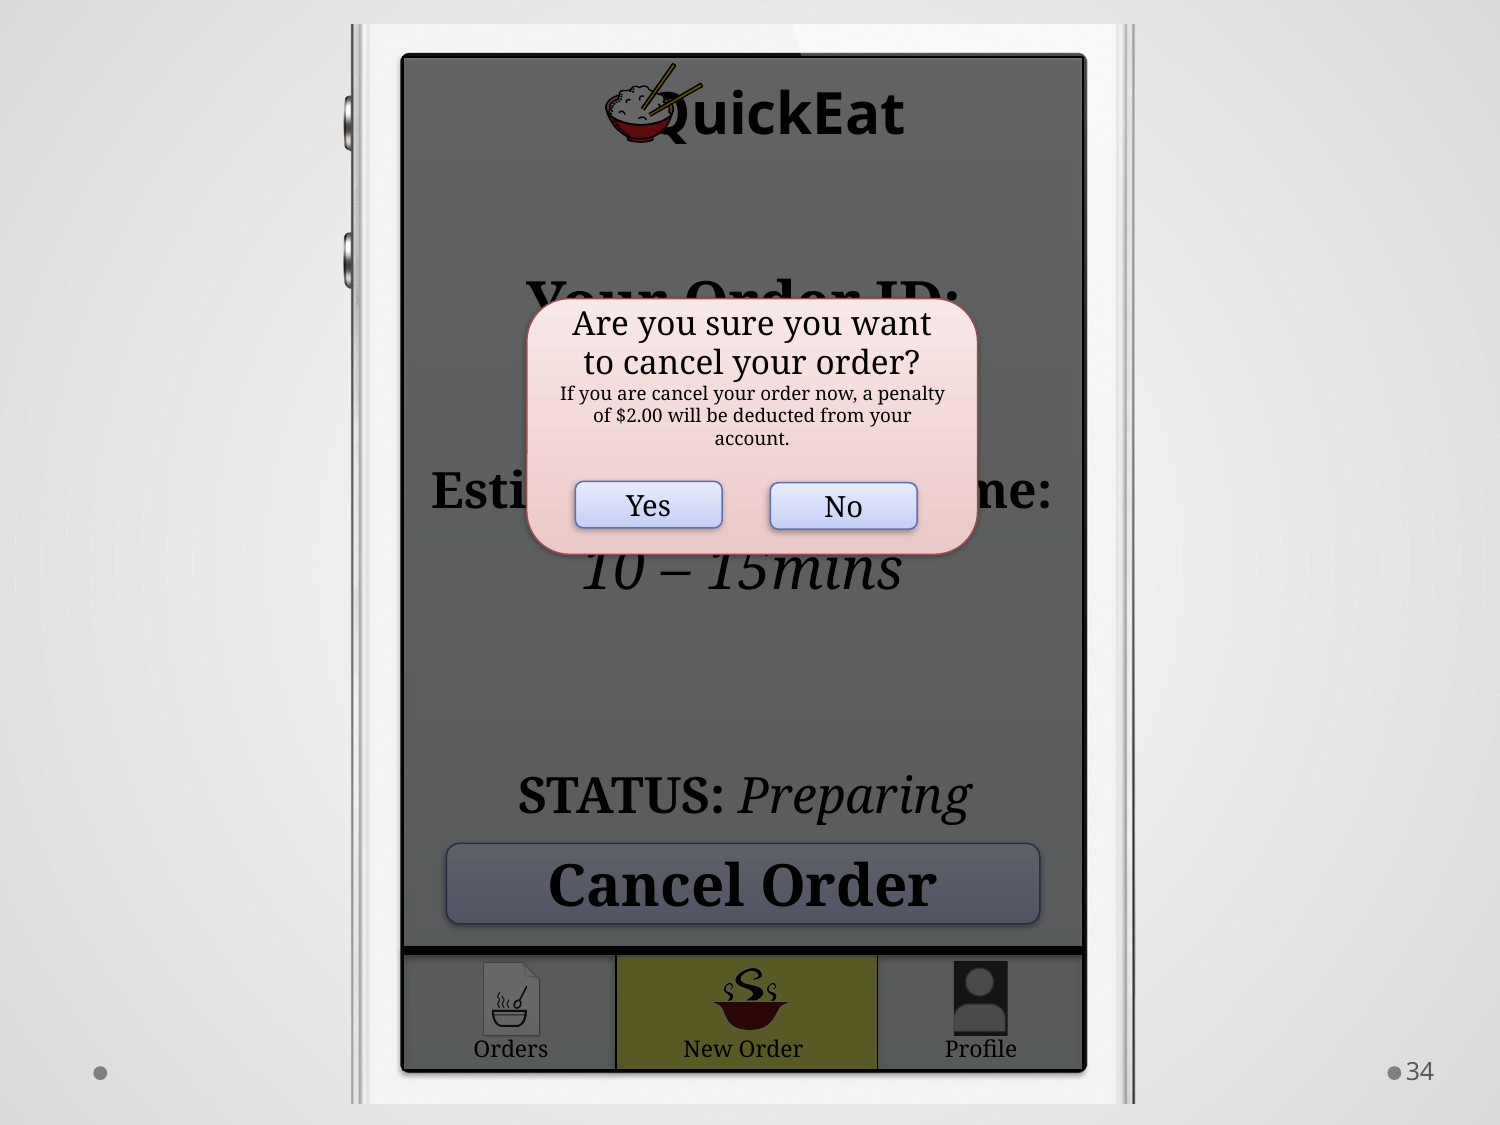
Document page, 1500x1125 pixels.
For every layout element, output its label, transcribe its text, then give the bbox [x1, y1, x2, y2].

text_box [402, 56, 1084, 1071]
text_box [306, 24, 1183, 1104]
slide_number 34 [1401, 1042, 1494, 1103]
